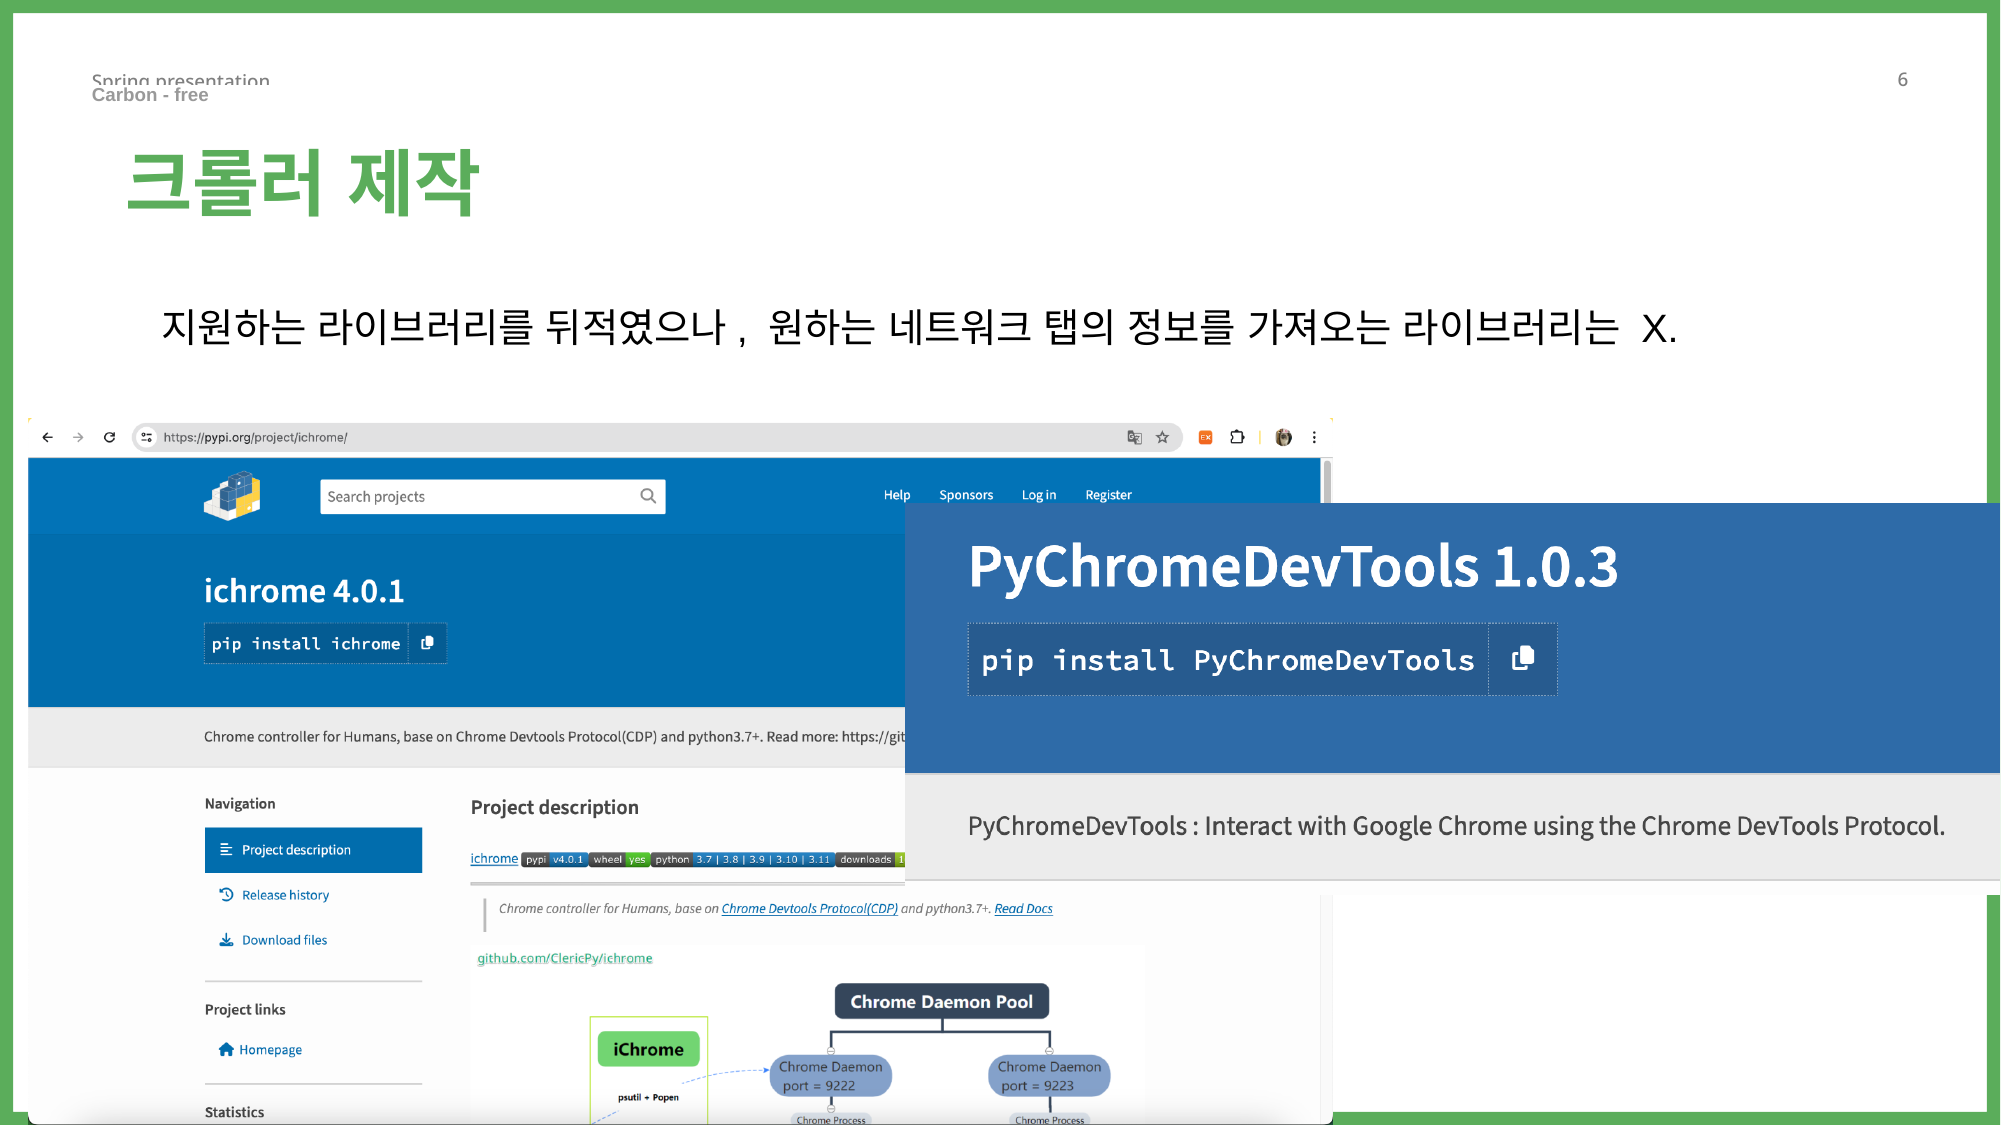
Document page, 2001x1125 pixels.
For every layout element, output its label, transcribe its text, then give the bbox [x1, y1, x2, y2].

picture [28, 418, 2000, 1125]
text_box Carbon - free ㅤ ㅤ [91, 71, 300, 174]
text_box 지원하는 라이브러리를 뒤적였으나, 원하는 네트워크 탭의 정보를 가져오는 라이브러리는 X. [146, 287, 1796, 413]
text_box 크롤러 제작 [125, 137, 838, 226]
